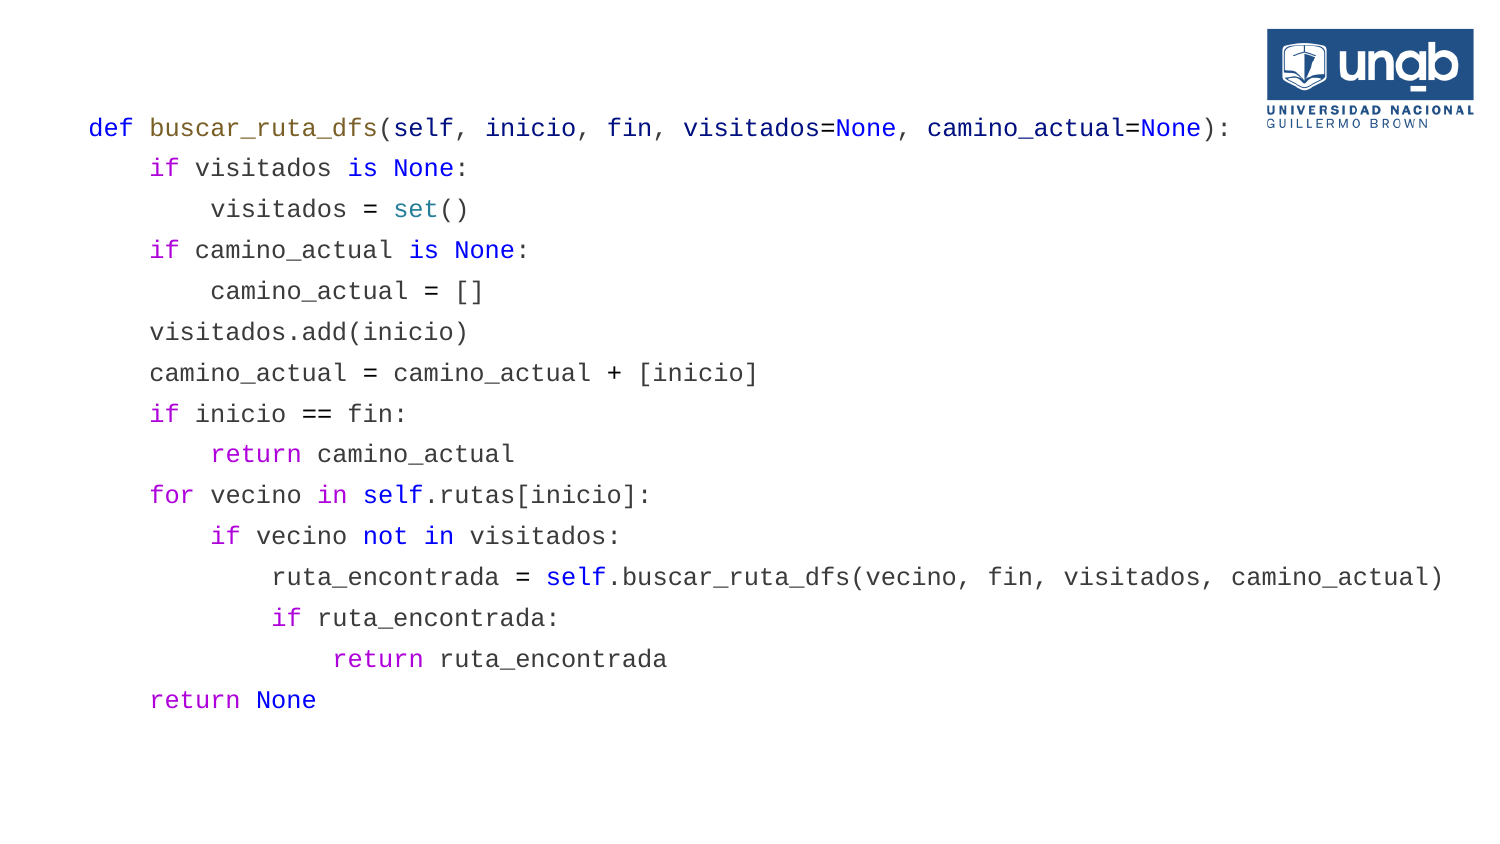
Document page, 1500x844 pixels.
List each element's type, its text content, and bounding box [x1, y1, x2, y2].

picture [1252, 14, 1487, 142]
list def buscar_ruta_dfs(self, inicio, fin, visitados=None, camino_actual=None): if visitados is None: visitados = set() if camino_actual is None: camino_actual = [] visitados.add(inicio) camino_actual = camino_actual + [inicio] if inicio == fin: return camino_actual for vecino in self.rutas[inicio]: if vecino not in visitados: ruta_encontrada = self.buscar_ruta_dfs(vecino, fin, visitados, camino_actual) if ruta_encontrada: return ruta_encontrada return None [12, 85, 1487, 826]
